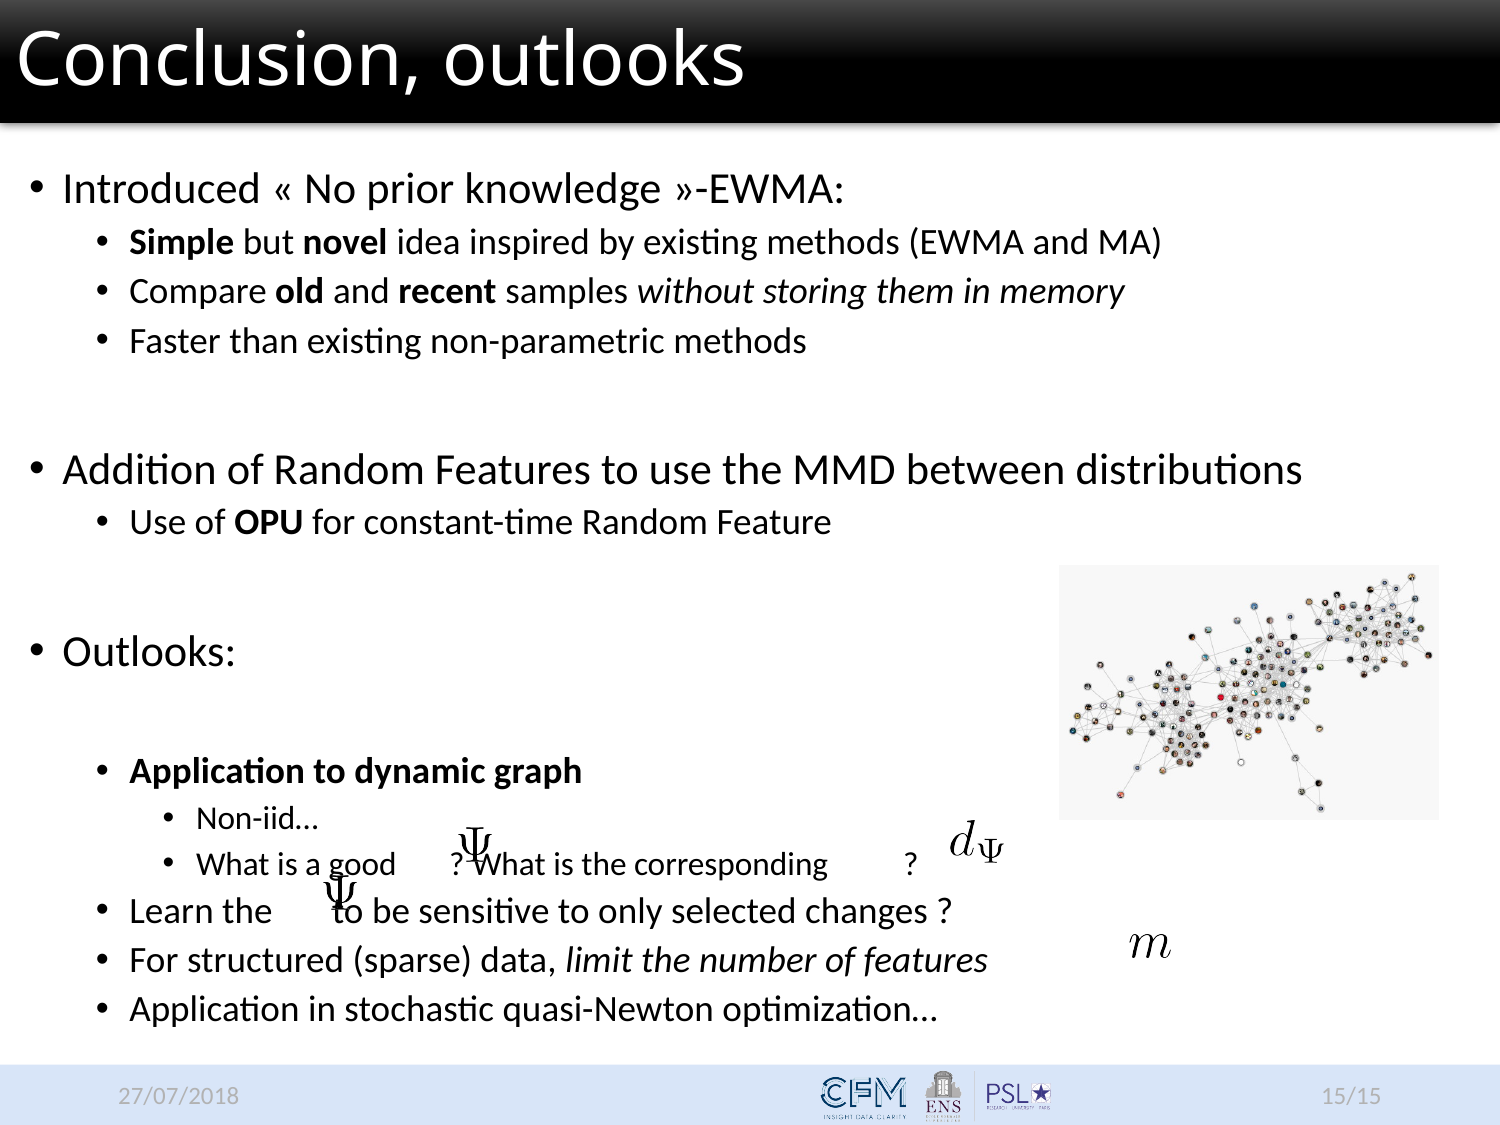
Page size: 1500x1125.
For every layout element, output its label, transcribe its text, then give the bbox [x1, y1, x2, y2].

picture [918, 1068, 1057, 1125]
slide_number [103, 1065, 441, 1125]
picture [816, 1073, 911, 1122]
picture [323, 875, 357, 910]
slide_number 15/15 [1059, 1065, 1397, 1125]
list Introduced « No prior knowledge »-EWMA: Simple but novel idea inspired by existing methods (EWMA and MA) Compare old and recent samples without storing them in memory Faster than existing non-parametric methods Addition of Random Features to use the MMD between distributions Use of OPU for constant-time Random Feature Outlooks: Application to dynamic graph Non-iid… What is a good ? What is the corresponding ? Learn the to be sensitive to only selected changes ? For structured (sparse) data, limit the number of features Application in stochastic quasi-Newton optimization… [14, 157, 1492, 1041]
picture [950, 820, 1004, 863]
title Conclusion, outlooks [0, 1, 1294, 121]
picture [458, 827, 492, 863]
picture [1129, 934, 1171, 958]
picture [1059, 565, 1439, 820]
